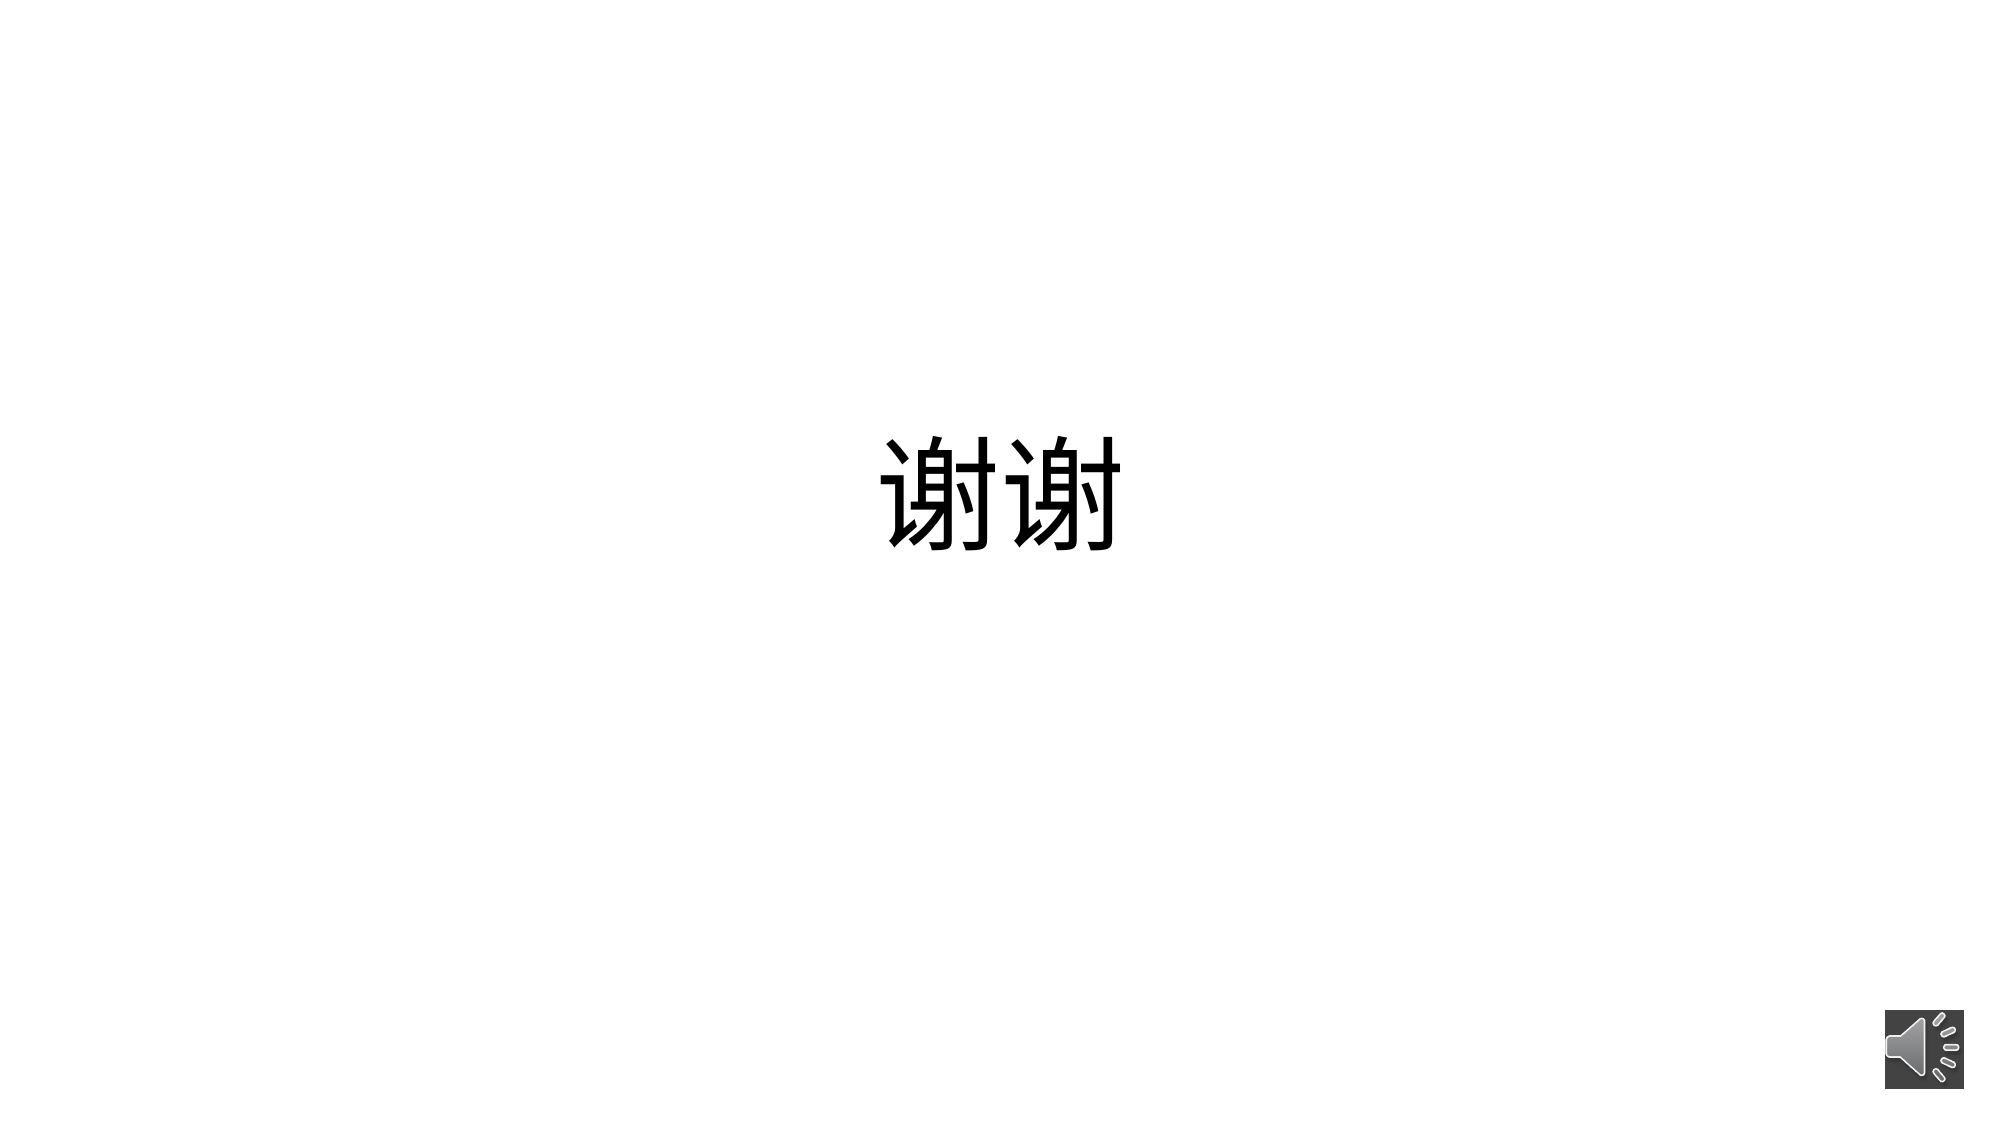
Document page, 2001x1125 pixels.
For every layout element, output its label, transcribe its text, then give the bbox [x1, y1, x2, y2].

picture [1884, 1009, 1965, 1090]
title 谢谢 [249, 184, 1750, 576]
